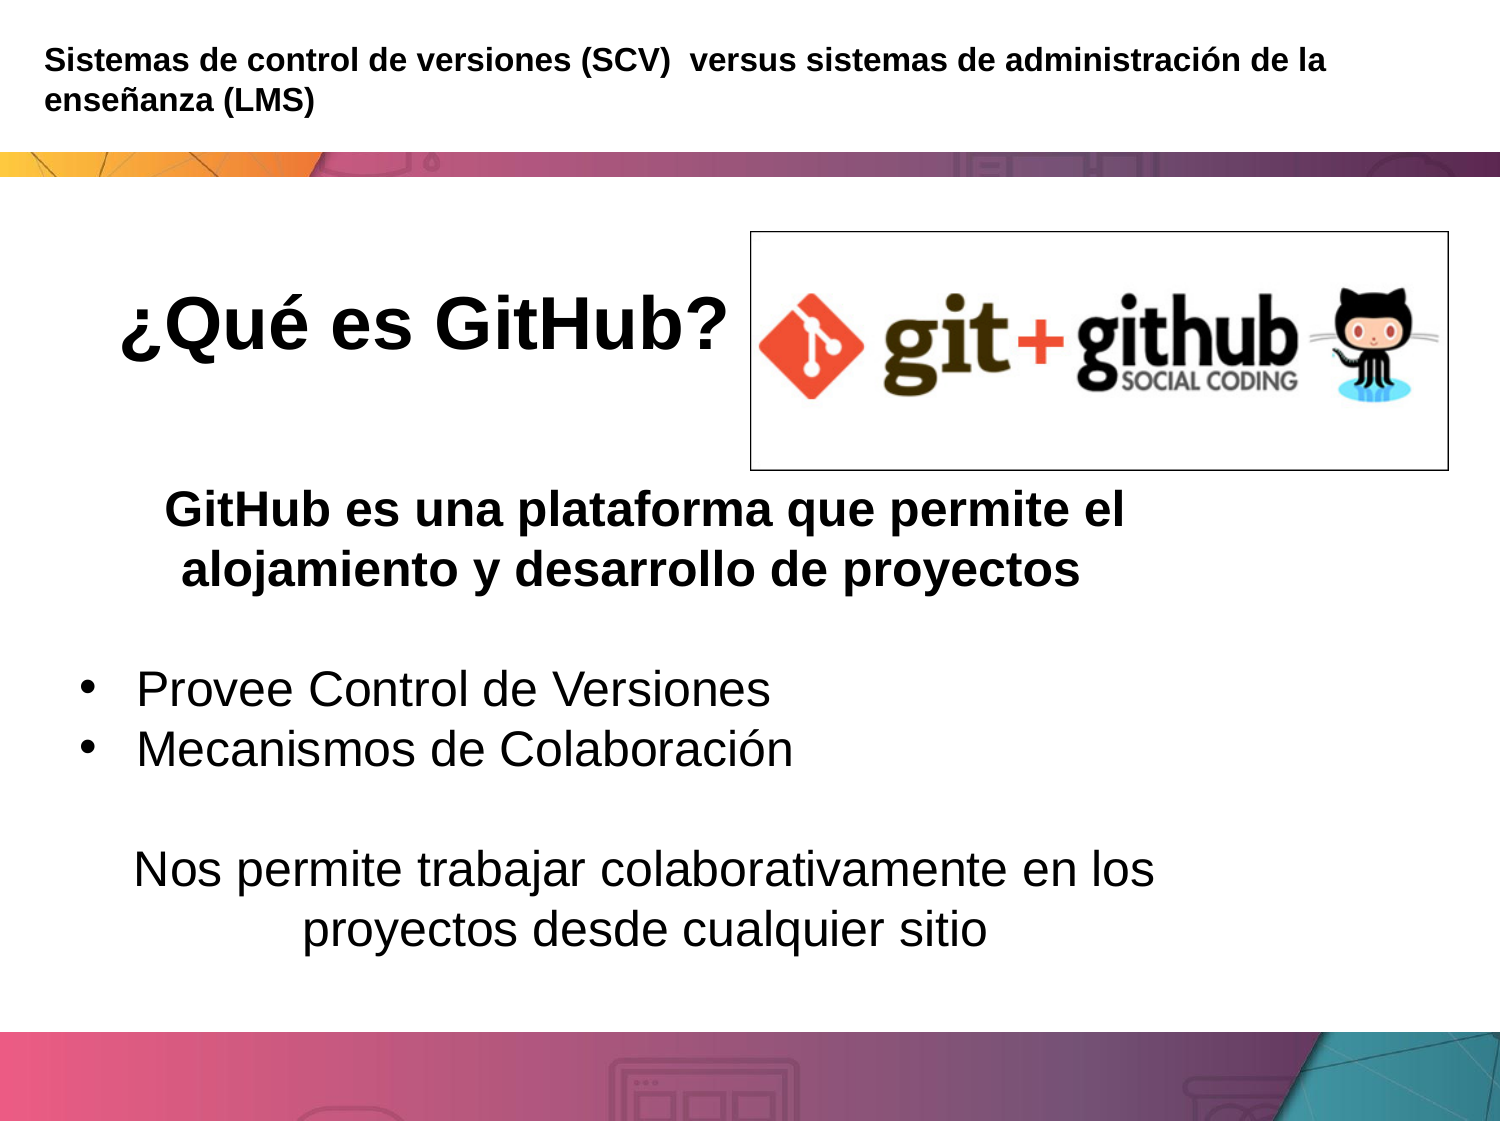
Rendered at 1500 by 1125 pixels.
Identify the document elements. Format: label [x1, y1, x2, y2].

picture [749, 231, 1449, 471]
text_box [0, 0, 1500, 1121]
